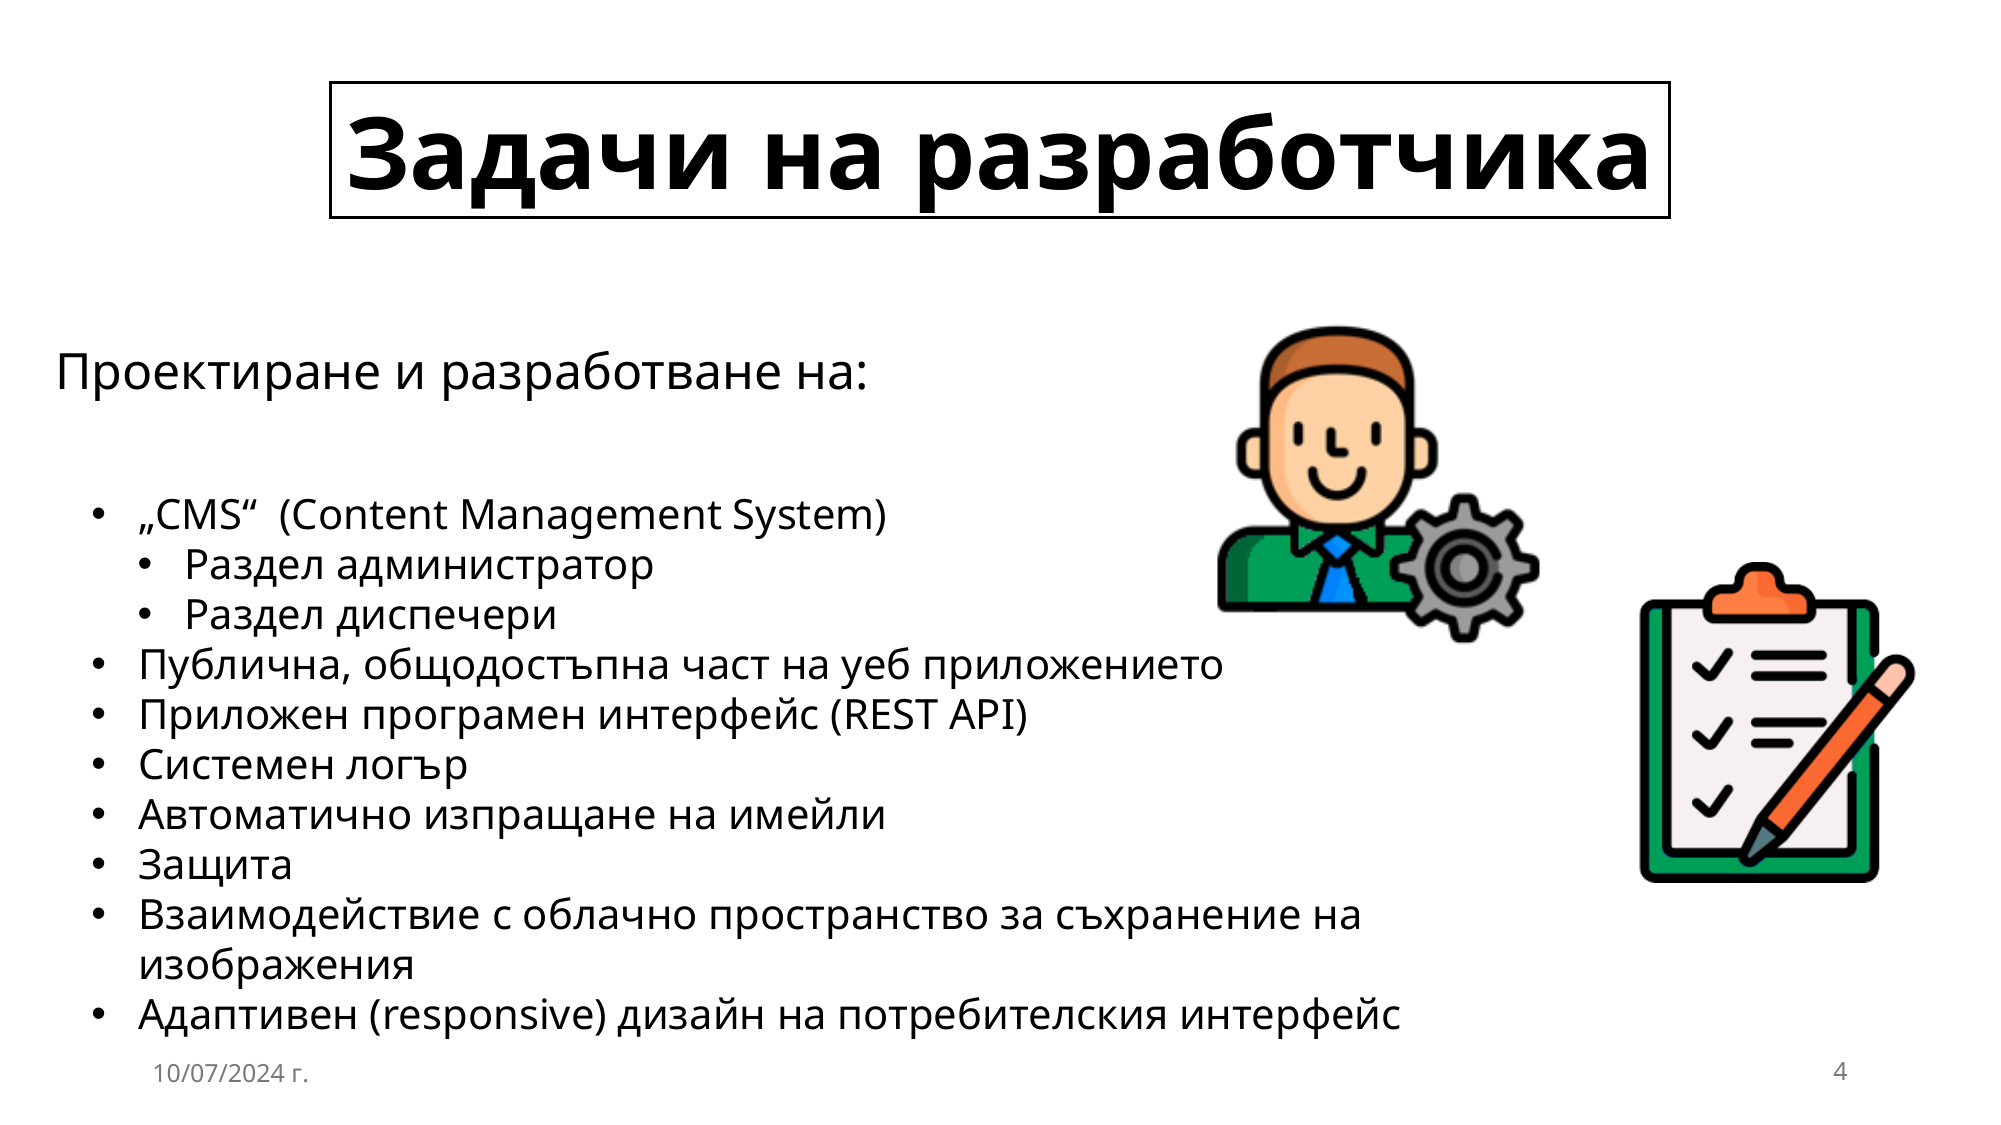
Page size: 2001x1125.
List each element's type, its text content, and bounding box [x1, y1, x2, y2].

picture [1636, 561, 1917, 883]
text_box Проектиране и разработване на: [40, 331, 884, 407]
picture [1213, 322, 1545, 648]
text_box Раздел администратор Раздел диспечери [122, 530, 760, 646]
slide_number 4 [1547, 1042, 1863, 1103]
text_box „CMS“ (Content Management System) Публична, общодостъпна част на уеб приложението Приложен програмен интерфейс (REST API) Системен логър Автоматично изпращане на имейли Защита Взаимодействие с облачно пространство за съхранение на изображения Адаптивен (responsive) дизайн на потребителския интерфейс [76, 480, 1547, 1125]
text_box Задачи на разработчика [329, 81, 1671, 219]
